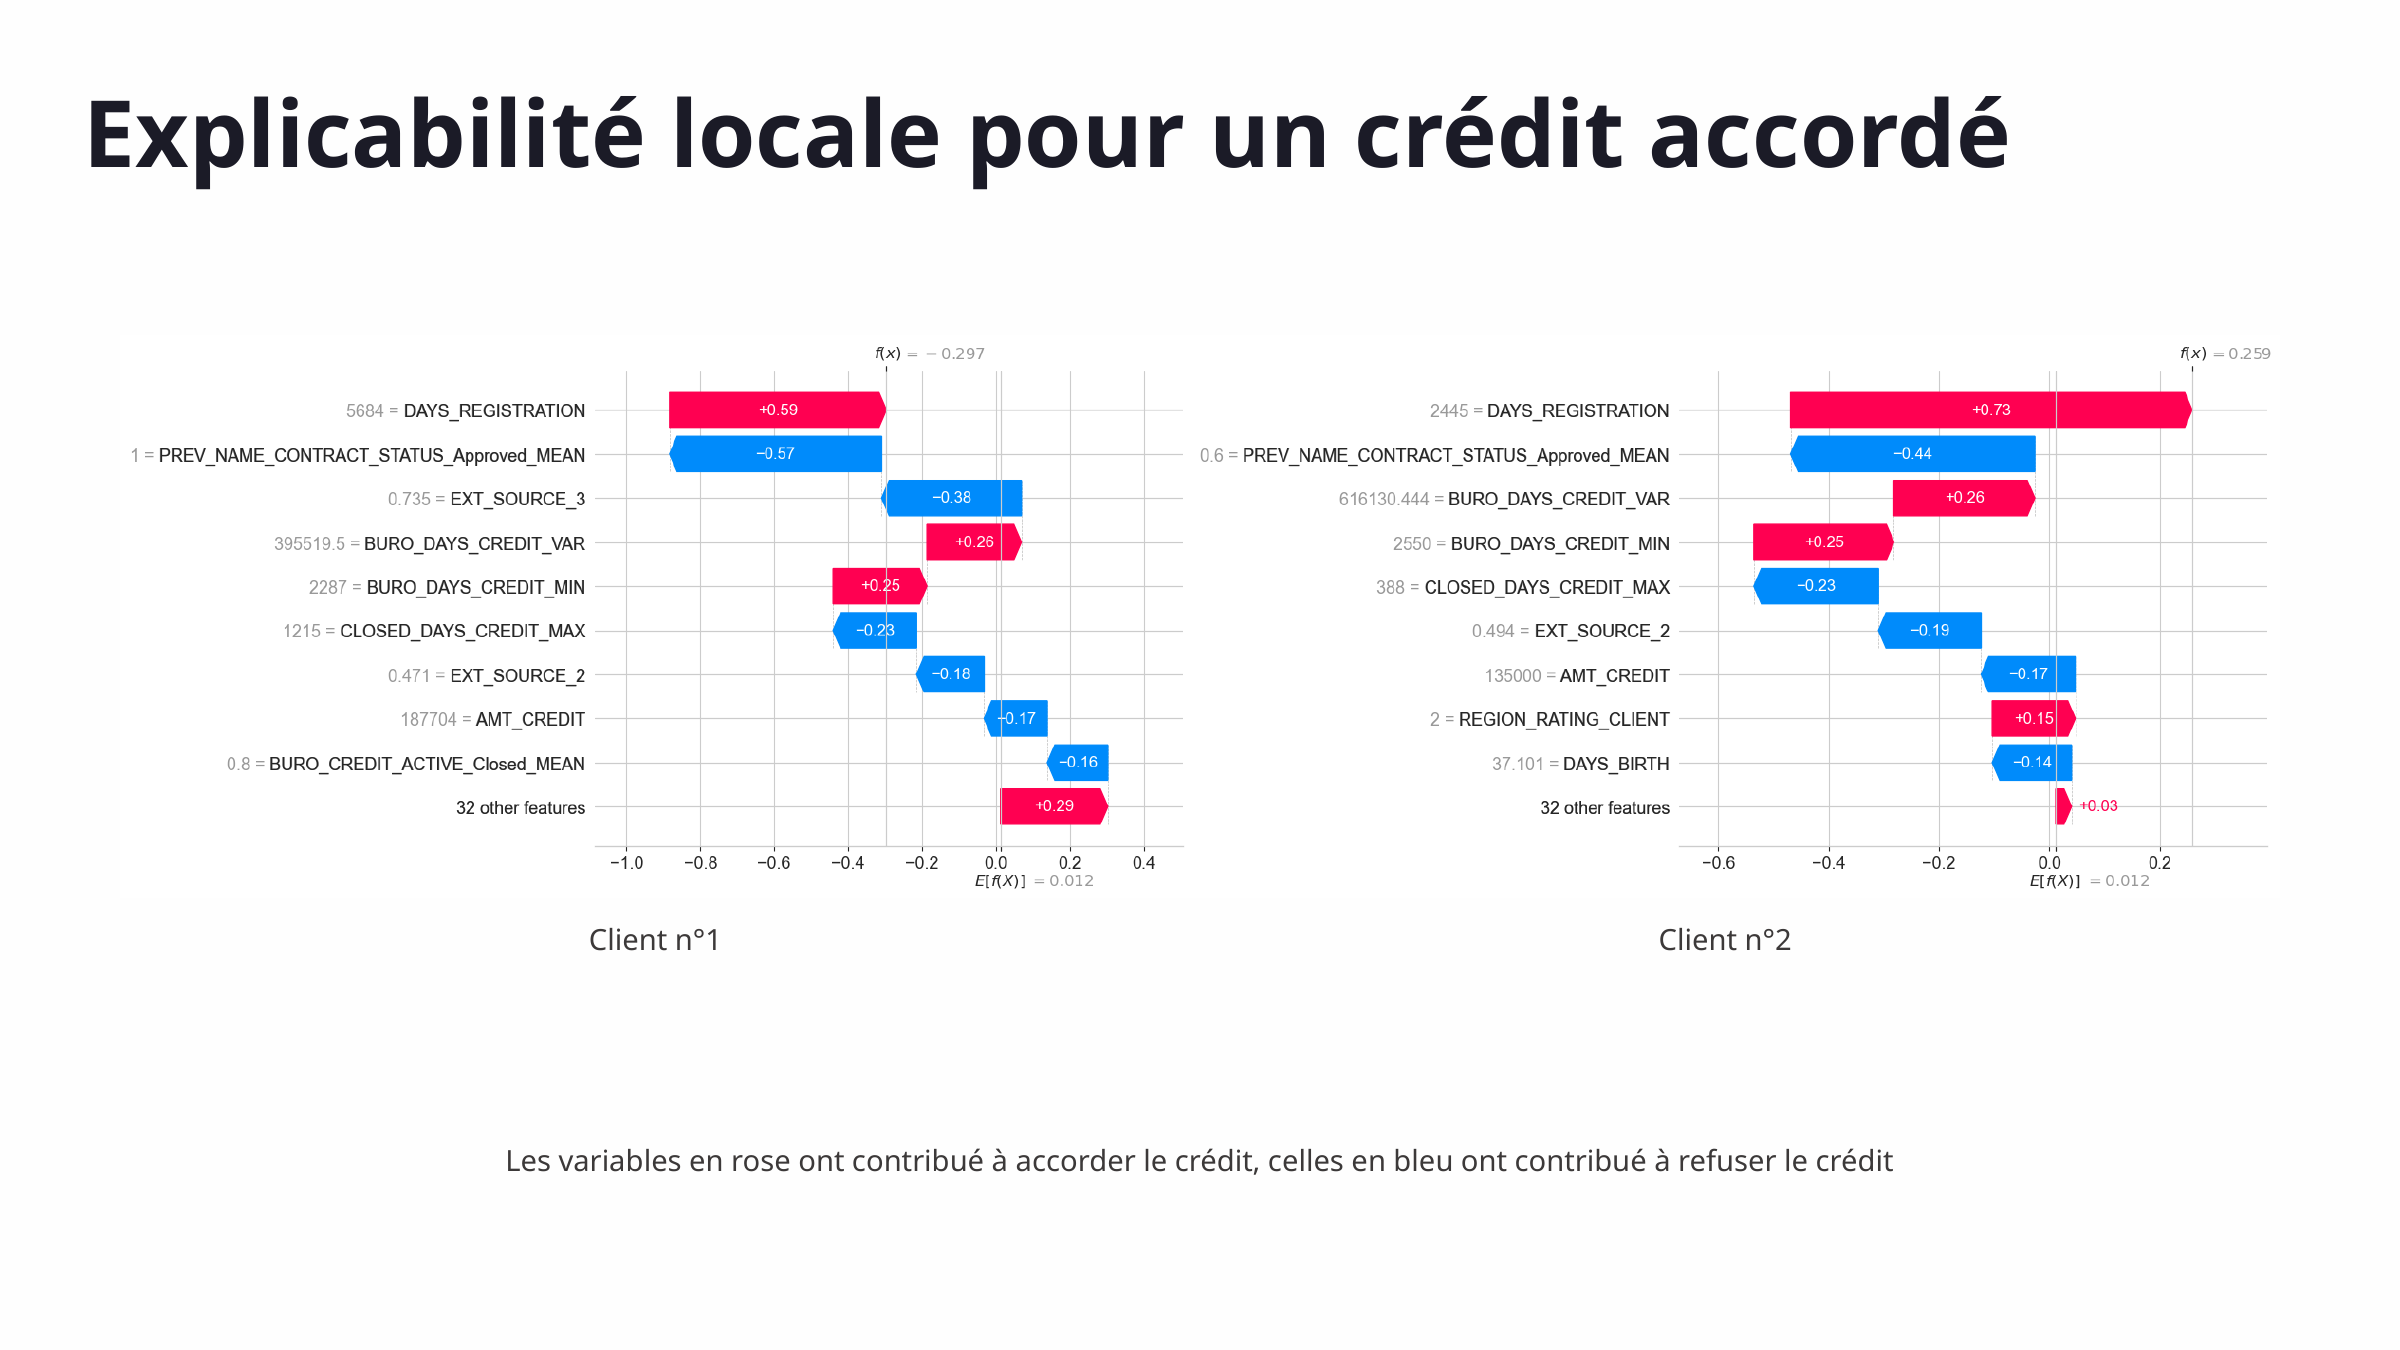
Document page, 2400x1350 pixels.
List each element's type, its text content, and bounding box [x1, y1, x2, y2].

text_box Explicabilité locale pour un crédit accordé [83, 70, 2315, 187]
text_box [120, 335, 2280, 957]
text_box Les variables en rose ont contribué à accorder le crédit, celles en bleu ont contribué à refuser le crédit [468, 1141, 1931, 1177]
